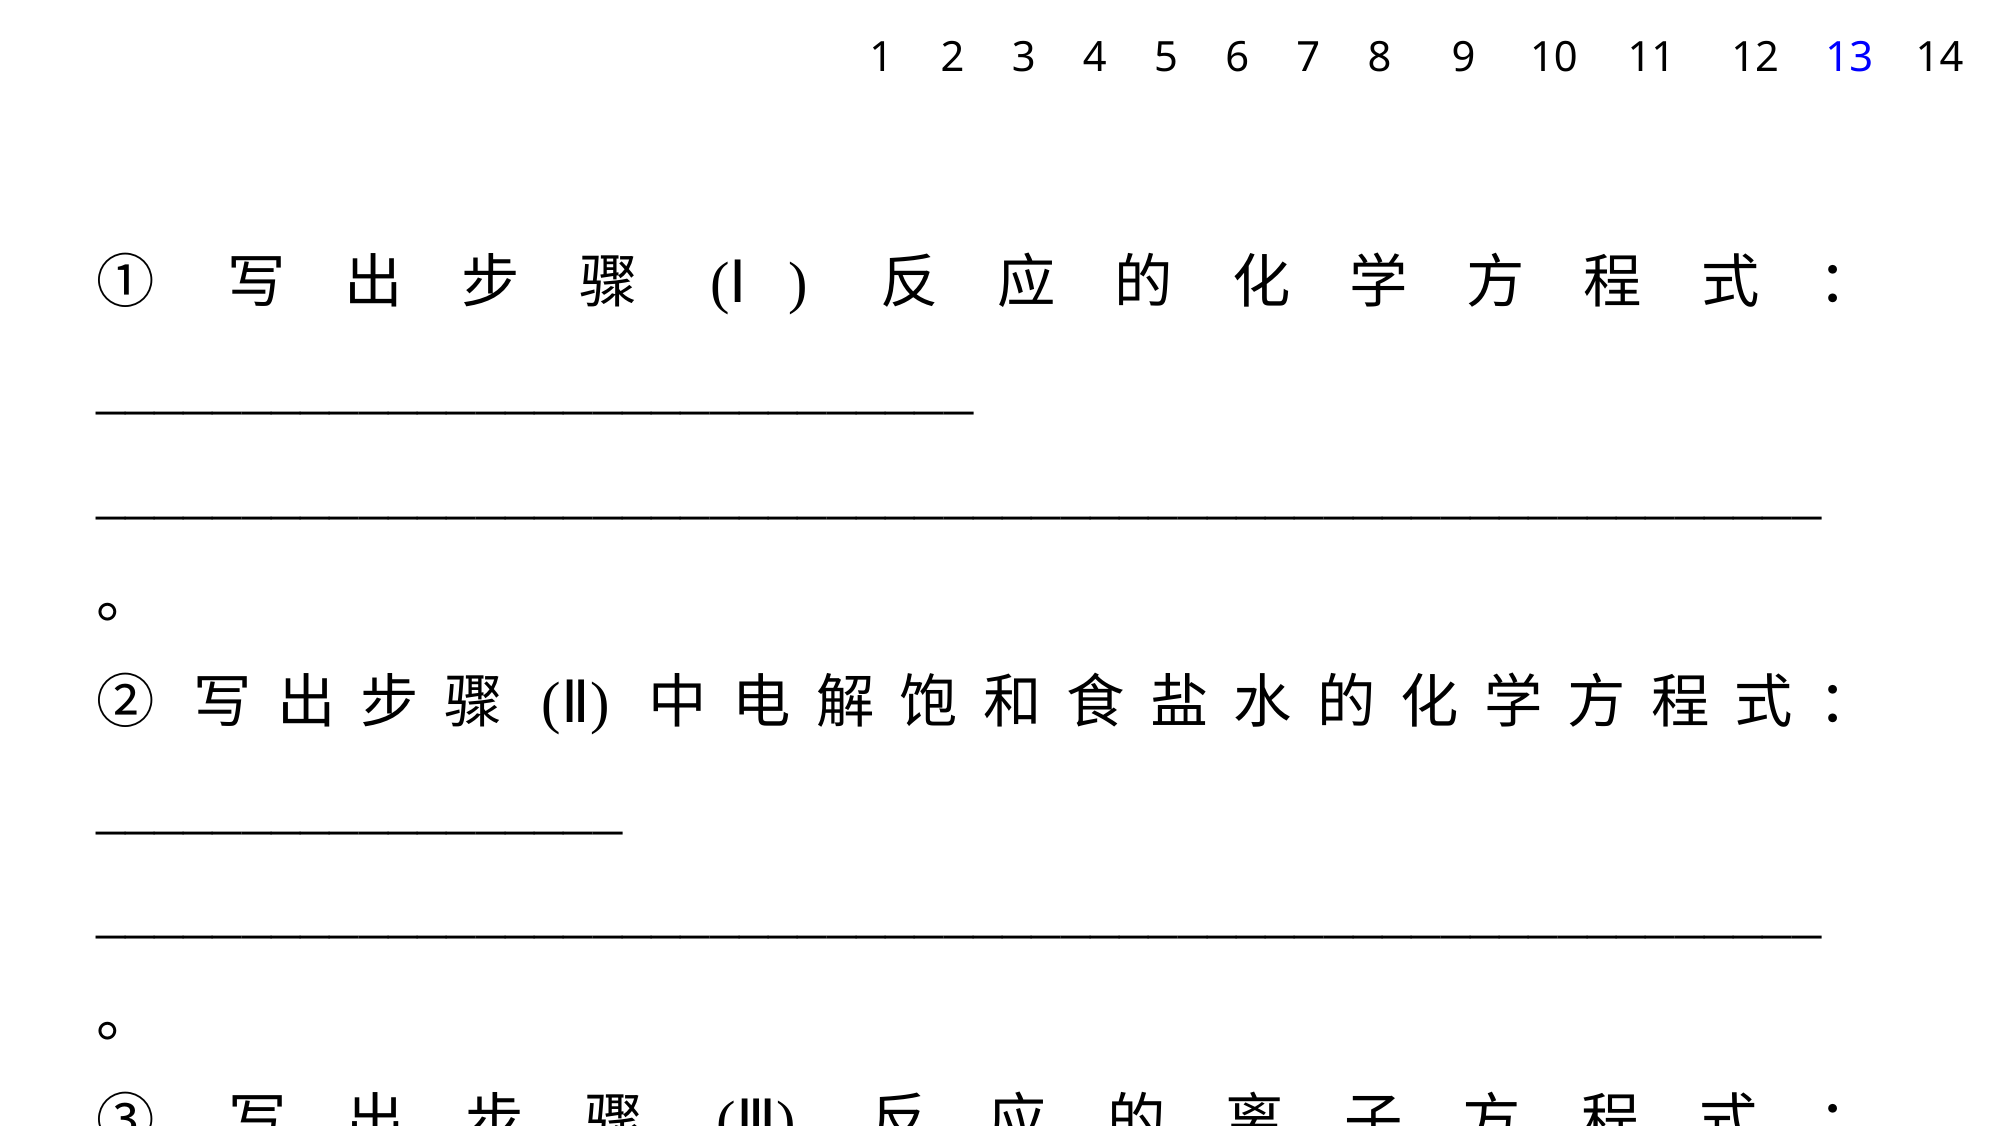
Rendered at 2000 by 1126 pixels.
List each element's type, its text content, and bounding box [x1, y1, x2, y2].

text_box 12 [1707, 7, 1800, 102]
text_box ①写出步骤(Ⅰ)反应的化学方程式：______________________________ ___________________________________________________________。 ②写出步骤(Ⅱ)中电解饱和食盐水的化学方程式：__________________ ___________________________________________________________。 ③写出步骤(Ⅲ)反应的离子方程式：______________________________ ___________________________________________________________。 [81, 201, 1906, 1126]
text_box 9 [1423, 7, 1496, 102]
text_box 1 [854, 7, 914, 102]
text_box 3 [996, 7, 1056, 102]
text_box 5 [1139, 7, 1199, 102]
text_box 2 [925, 7, 985, 102]
text_box 11 [1610, 7, 1696, 102]
text_box 14 [1905, 7, 1984, 102]
text_box 7 [1281, 7, 1341, 102]
text_box 4 [1067, 7, 1127, 102]
text_box 6 [1210, 7, 1270, 102]
text_box 13 [1811, 7, 1894, 102]
text_box 10 [1507, 7, 1599, 102]
text_box 8 [1352, 7, 1412, 102]
